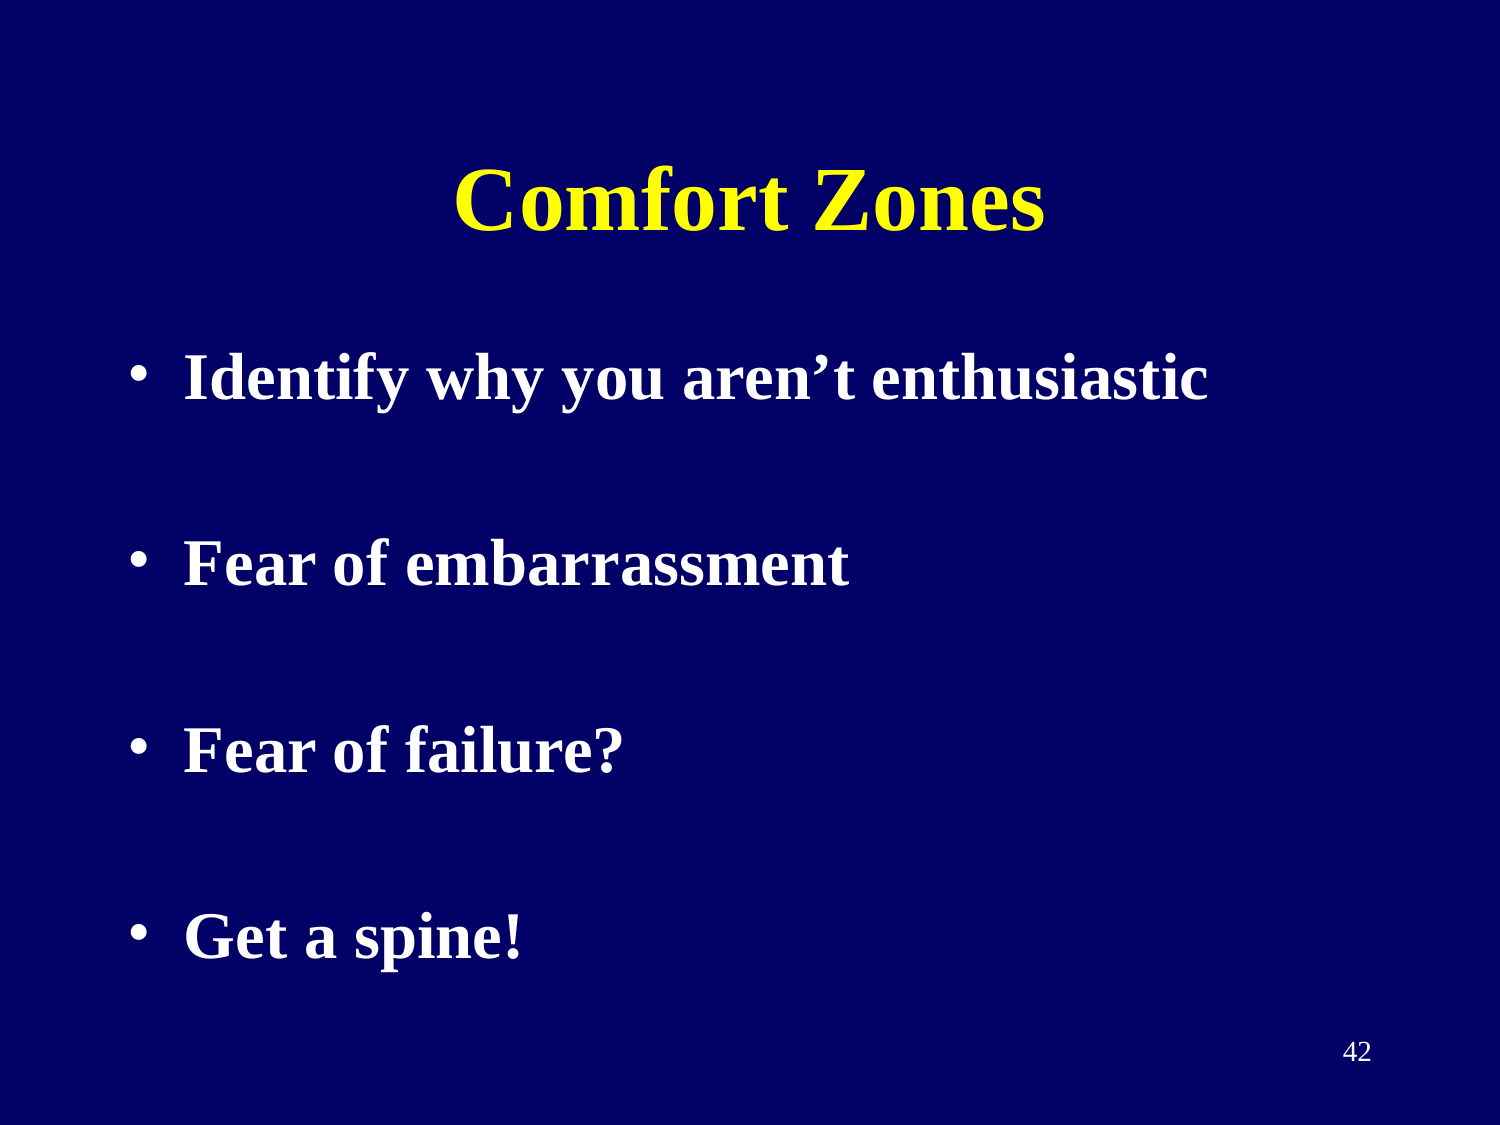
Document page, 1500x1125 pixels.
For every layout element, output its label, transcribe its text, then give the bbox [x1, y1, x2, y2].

title Comfort Zones [112, 99, 1388, 288]
slide_number ‹#› [1074, 1025, 1388, 1100]
list Identify why you aren’t enthusiastic Fear of embarrassment Fear of failure? Get a spine! [112, 324, 1388, 1000]
